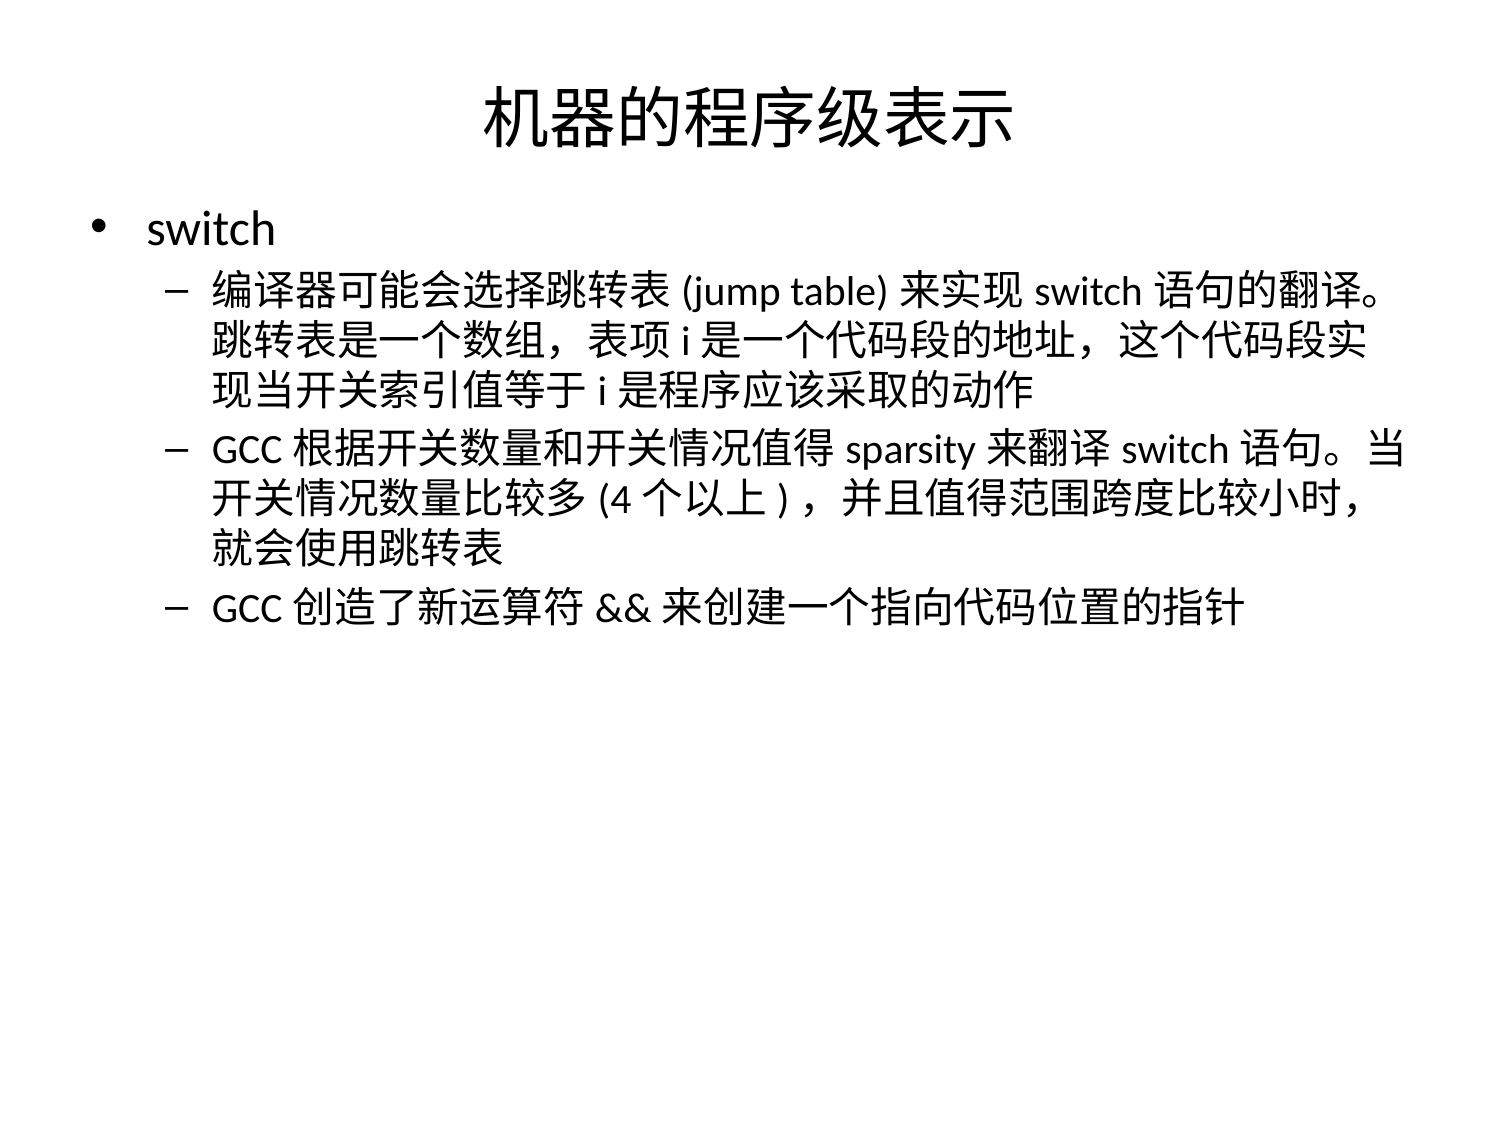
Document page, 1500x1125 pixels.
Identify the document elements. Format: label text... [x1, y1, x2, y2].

title 机器的程序级表示 [75, 45, 1425, 187]
list switch 编译器可能会选择跳转表(jump table)来实现switch语句的翻译。跳转表是一个数组，表项i是一个代码段的地址，这个代码段实现当开关索引值等于i是程序应该采取的动作 GCC根据开关数量和开关情况值得sparsity来翻译switch语句。当开关情况数量比较多(4个以上)，并且值得范围跨度比较小时，就会使用跳转表 GCC创造了新运算符&&来创建一个指向代码位置的指针 [75, 187, 1425, 1100]
